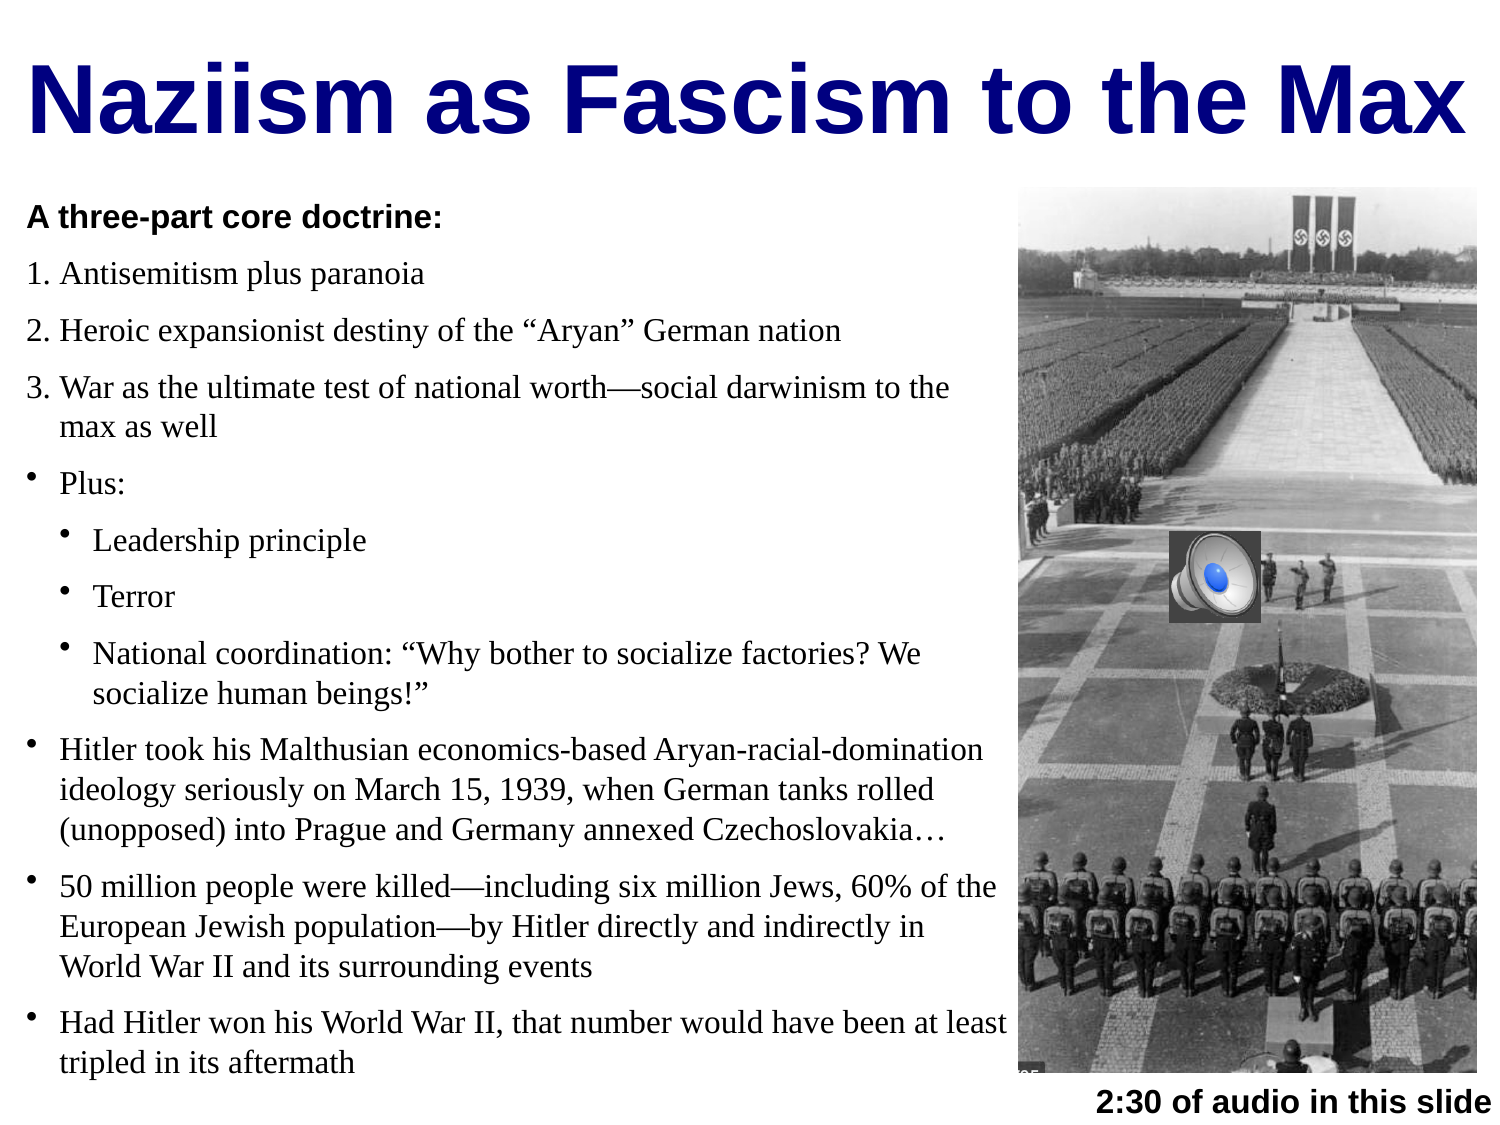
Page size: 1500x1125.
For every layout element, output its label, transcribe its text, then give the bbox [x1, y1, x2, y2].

picture [1018, 187, 1477, 1074]
title Naziism as Fascism to the Max [17, 0, 1478, 188]
text_box 2:30 of audio in this slide [652, 1072, 1500, 1125]
text_box A three-part core doctrine: Antisemitism plus paranoia Heroic expansionist destiny of the “Aryan” German nation War as the ultimate test of national worth—social darwinism to the max as well Plus: Leadership principle Terror National coordination: “Why bother to socialize factories? We socialize human beings!” Hitler took his Malthusian economics-based Aryan-racial-domination ideology seriously on March 15, 1939, when German tanks rolled (unopposed) into Prague and Germany annexed Czechoslovakia… 50 million people were killed—including six million Jews, 60% of the European Jewish population—by Hitler directly and indirectly in World War II and its surrounding events Had Hitler won his World War II, that number would have been at least tripled in its aftermath [18, 187, 1018, 1073]
